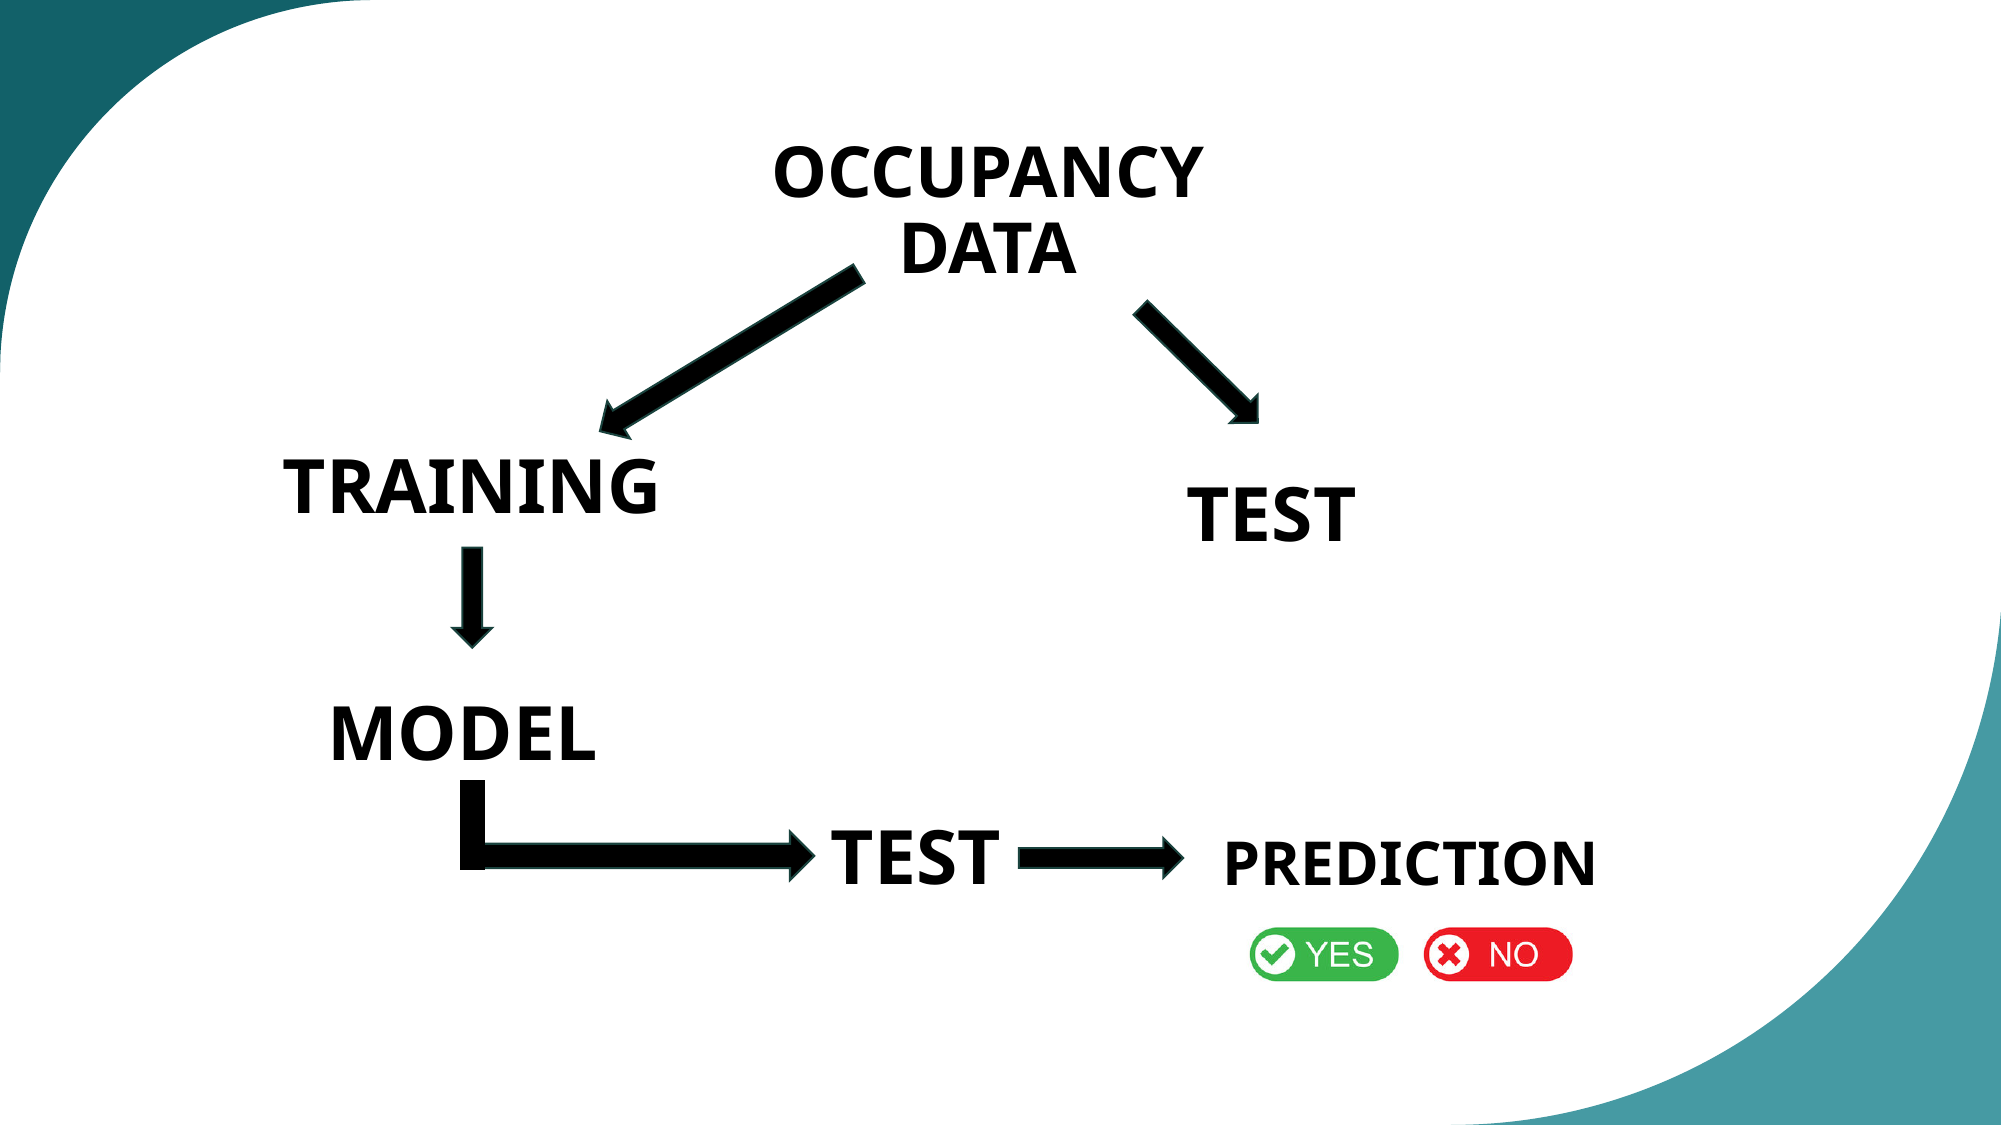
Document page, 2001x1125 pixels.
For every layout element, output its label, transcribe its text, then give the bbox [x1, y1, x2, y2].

text_box [1132, 299, 1259, 425]
text_box [605, 398, 611, 405]
title OCCUPANCY DATA [729, 129, 1247, 297]
text_box MODEL [213, 652, 731, 820]
text_box [485, 829, 799, 883]
text_box TEST [799, 797, 1033, 924]
text_box [460, 780, 485, 870]
text_box TEST [1012, 433, 1531, 602]
text_box TRAINING [213, 405, 731, 573]
picture [1234, 912, 1588, 1005]
text_box PREDICTION [1199, 820, 1623, 913]
text_box [1017, 835, 1185, 881]
text_box [619, 263, 866, 405]
text_box [449, 546, 495, 650]
